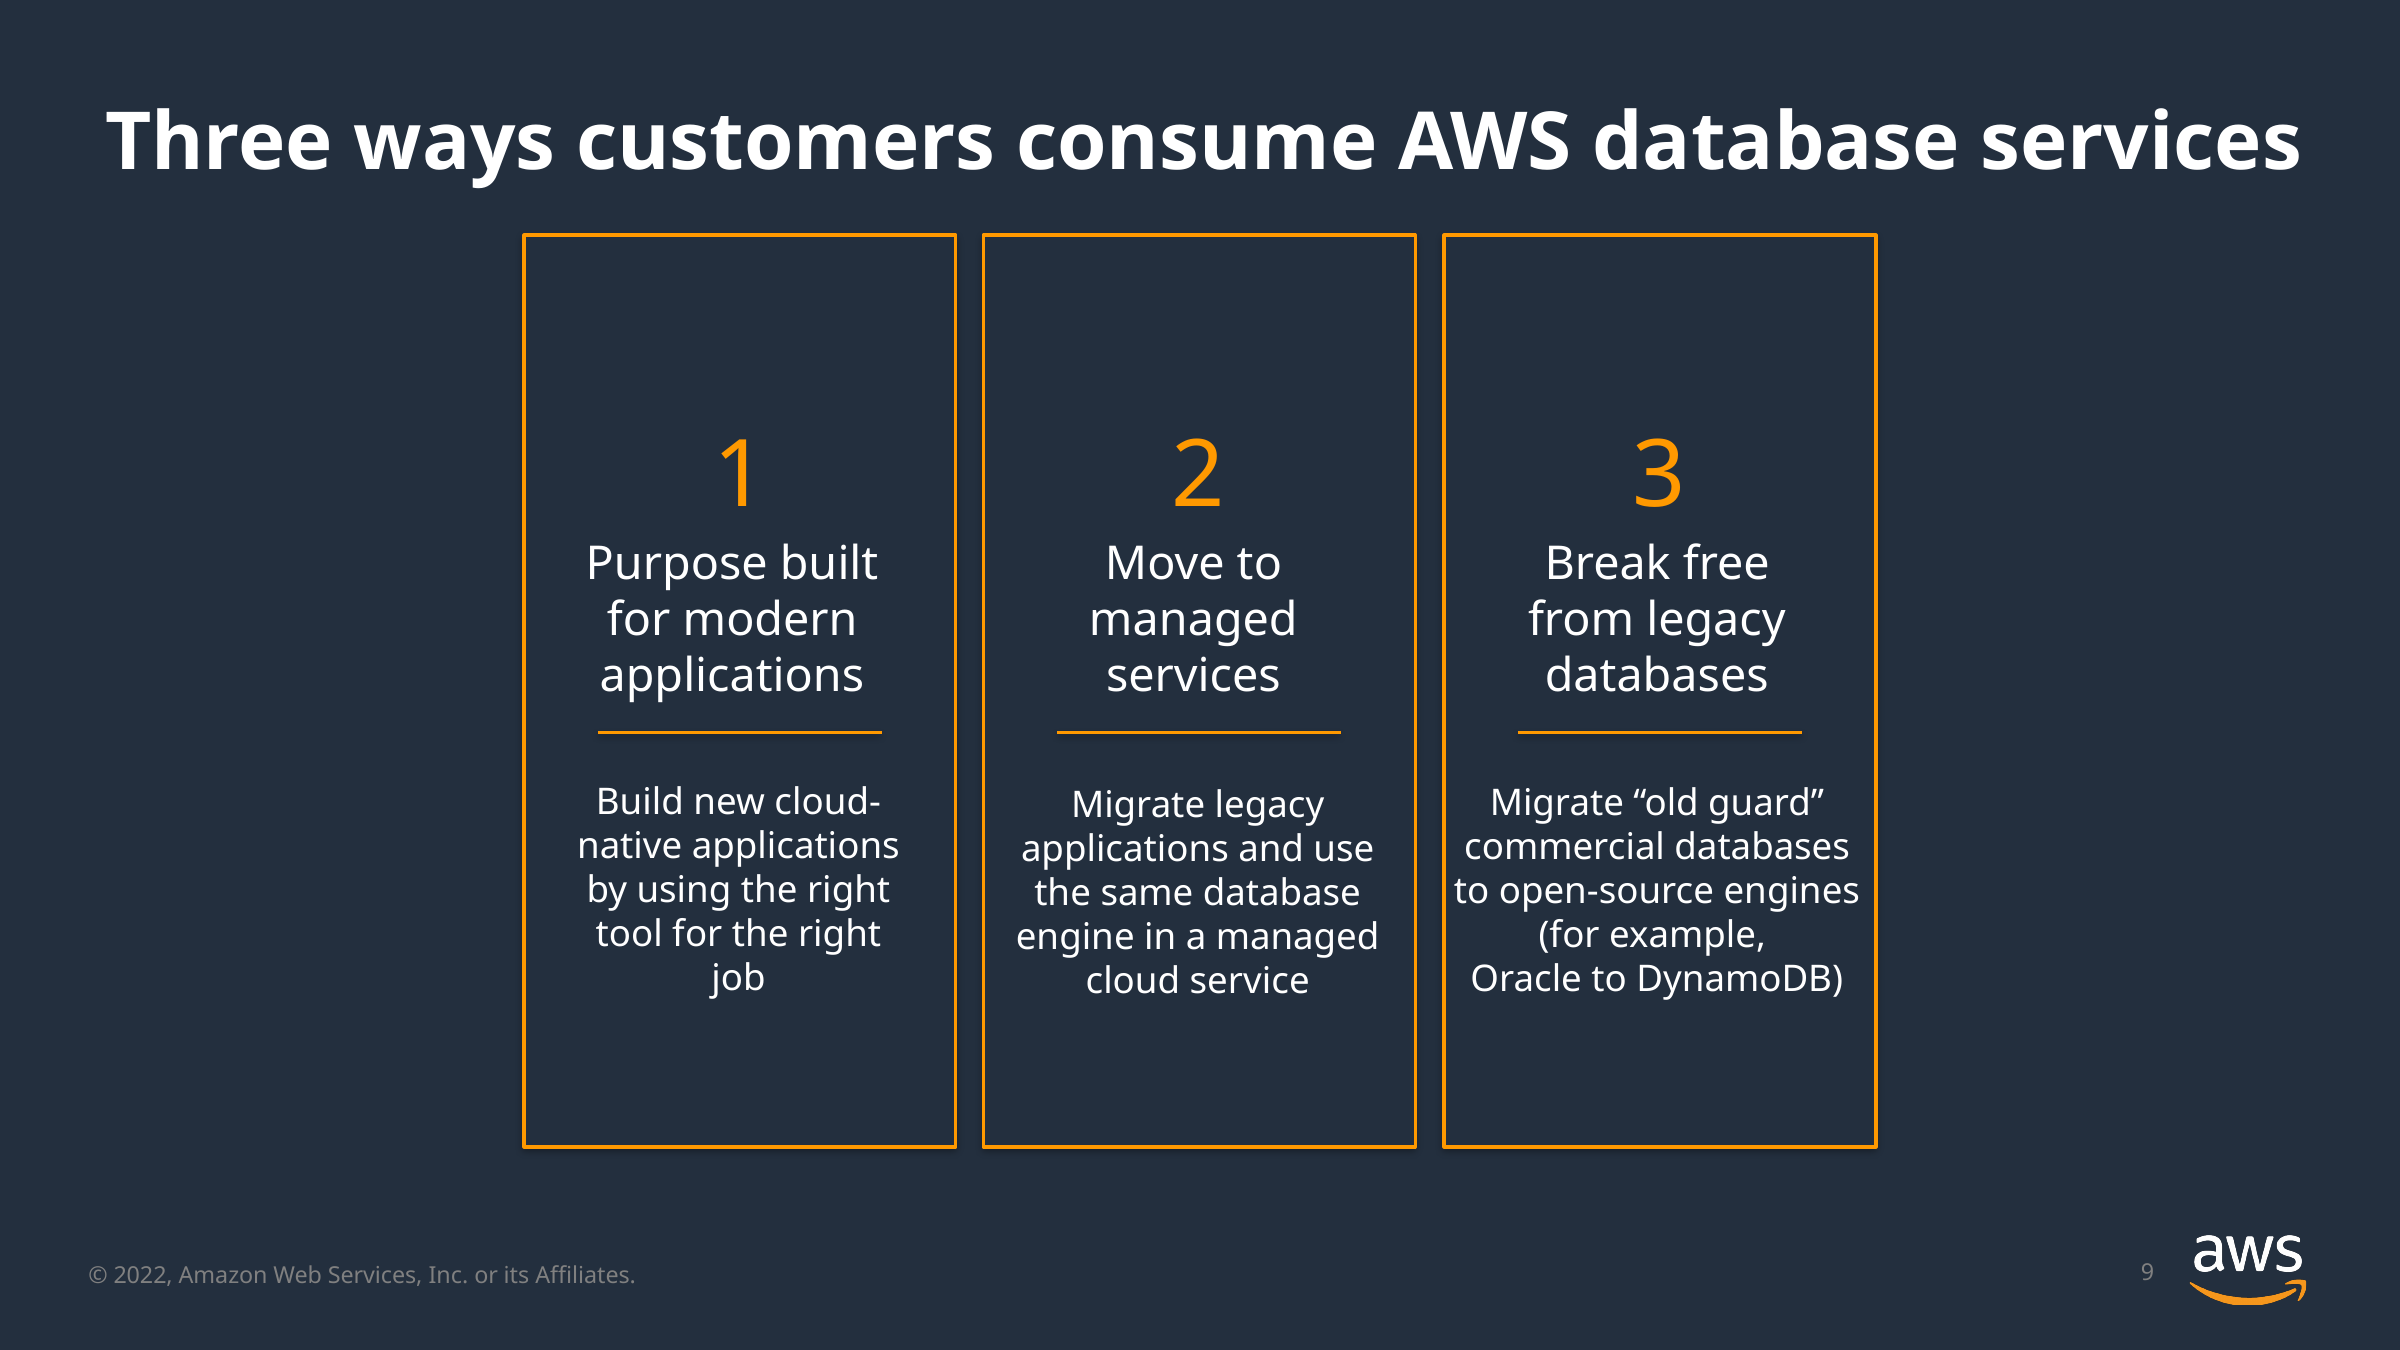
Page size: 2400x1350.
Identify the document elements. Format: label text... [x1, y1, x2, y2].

text_box 9 [1695, 1236, 2170, 1309]
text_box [523, 234, 1877, 1148]
title Three ways customers consume AWS database services [90, 92, 2400, 205]
